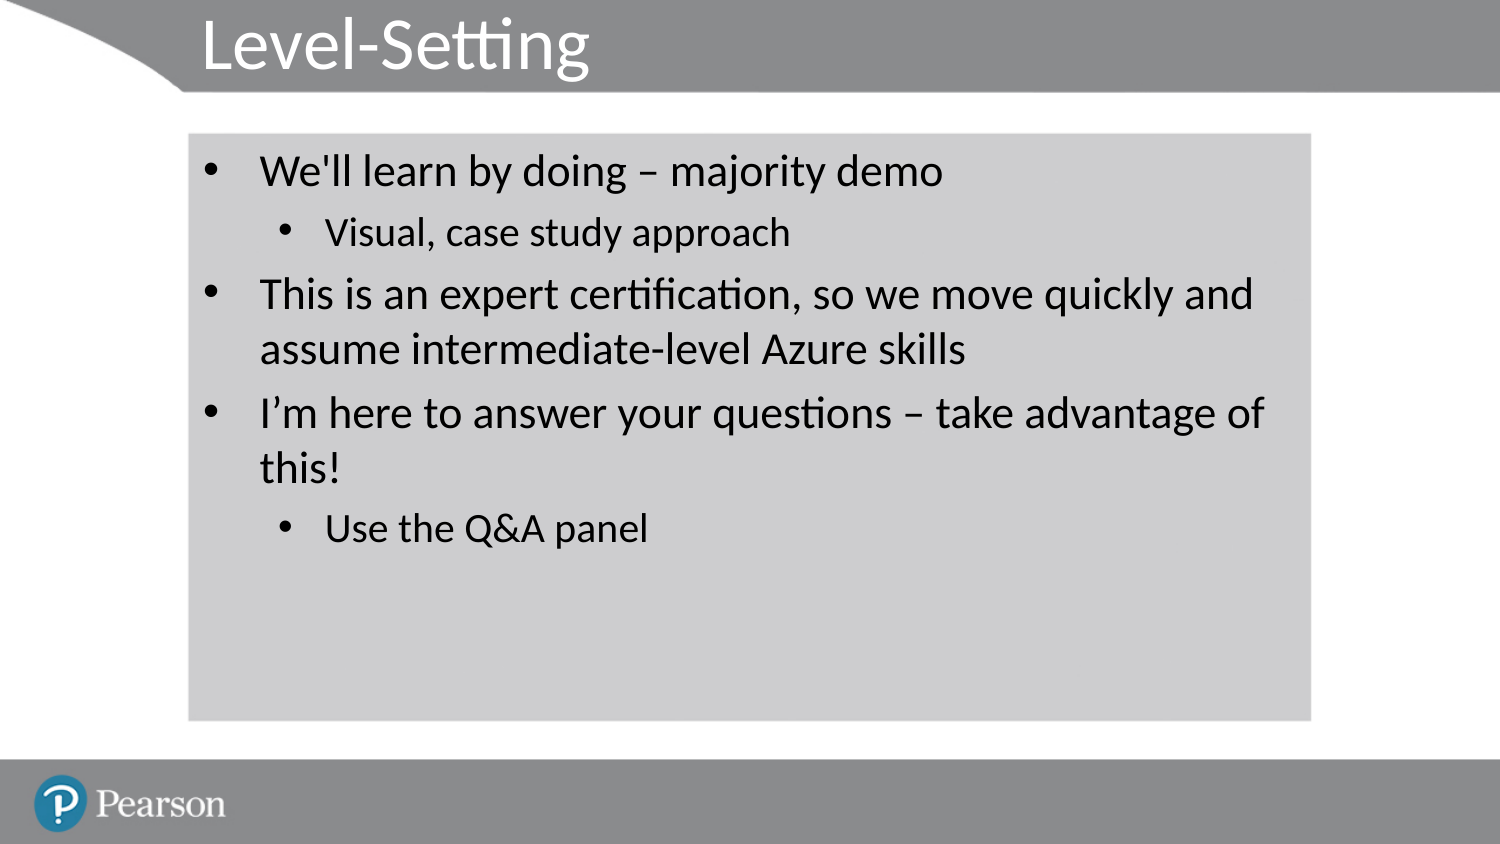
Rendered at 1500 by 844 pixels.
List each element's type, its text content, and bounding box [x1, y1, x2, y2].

title Level-Setting [186, 0, 1425, 79]
list We'll learn by doing – majority demo Visual, case study approach This is an expert certification, so we move quickly and assume intermediate-level Azure skills I’m here to answer your questions – take advantage of this! Use the Q&A panel [188, 133, 1311, 716]
picture [0, 0, 1500, 844]
